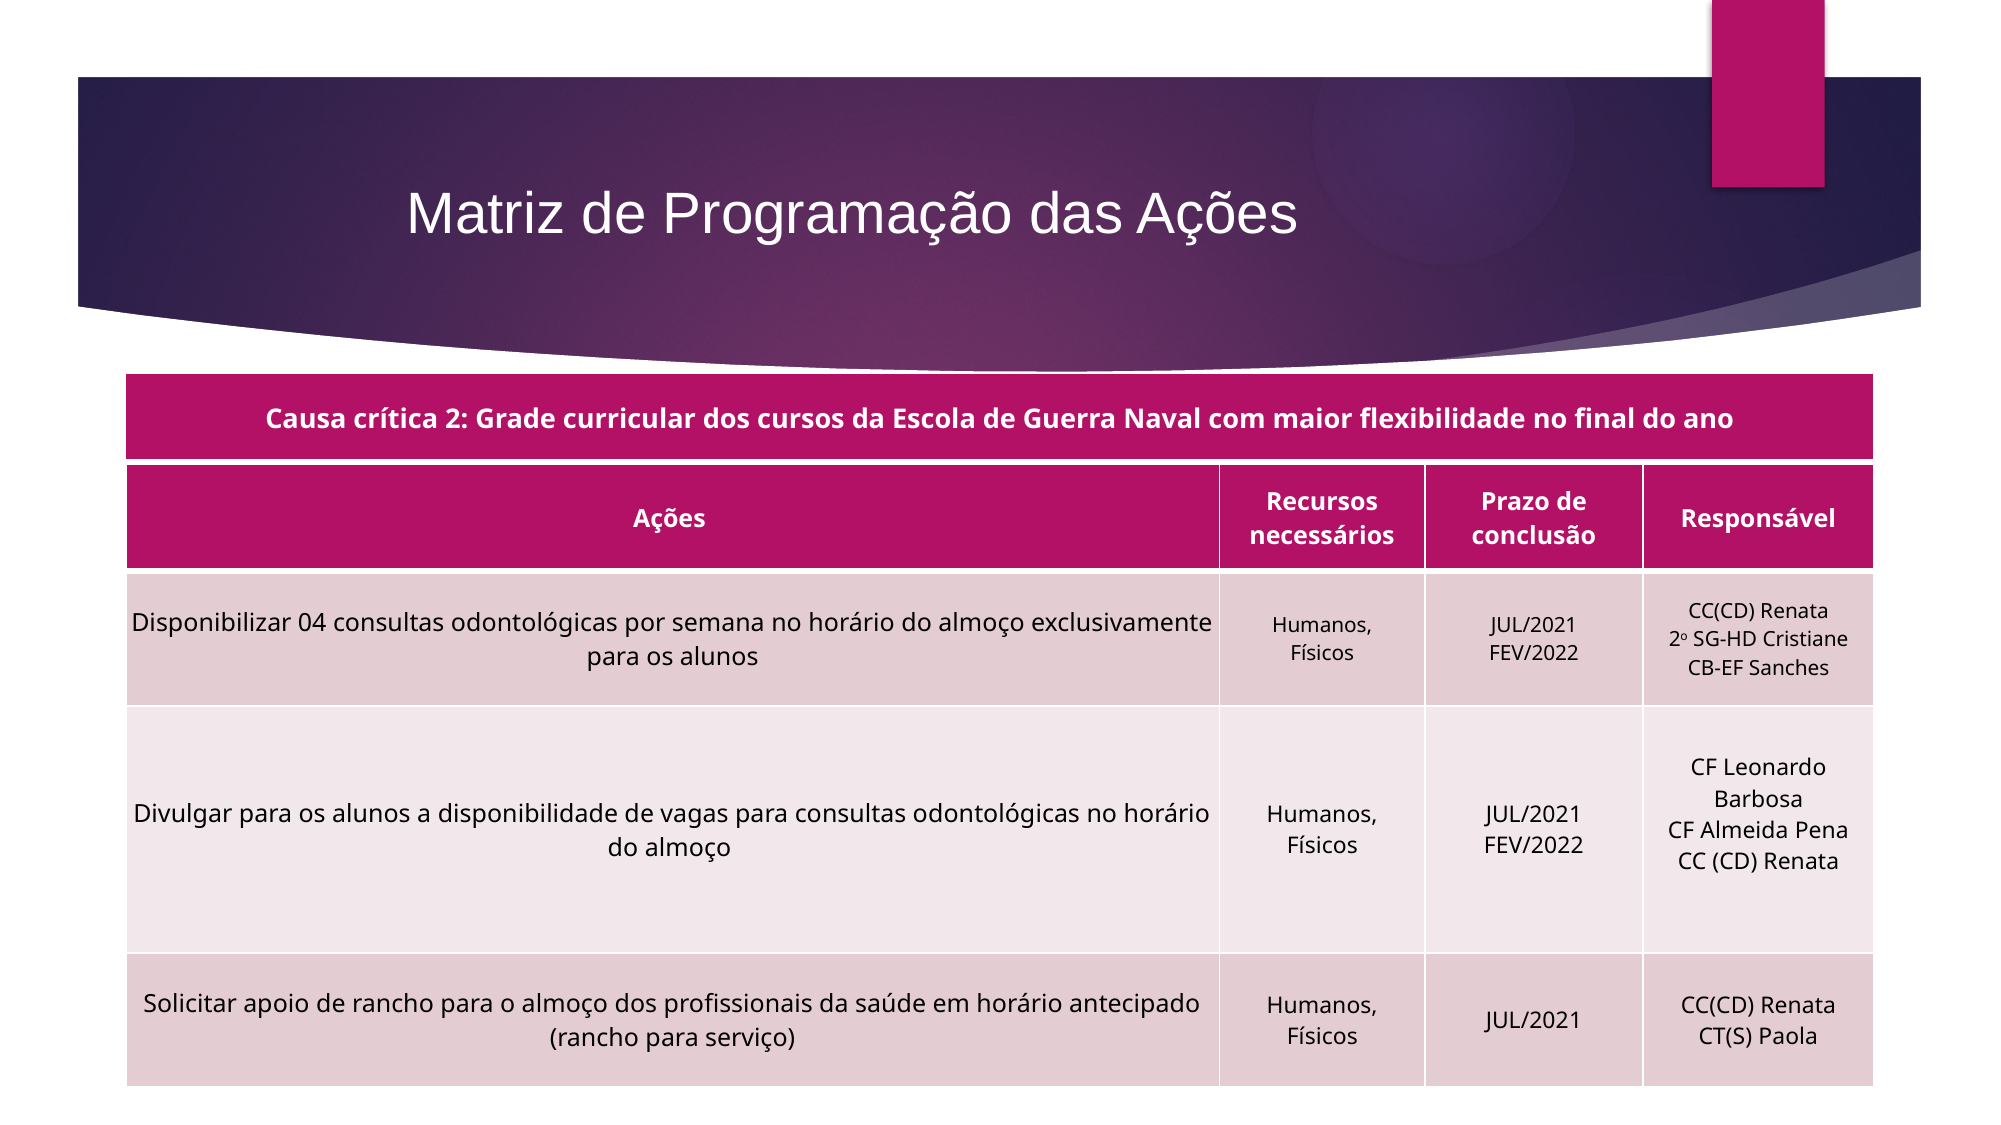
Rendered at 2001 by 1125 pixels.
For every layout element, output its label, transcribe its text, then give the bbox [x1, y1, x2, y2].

table_cell Humanos, Físicos [1220, 707, 1424, 952]
table_cell Humanos, Físicos [1220, 954, 1424, 1086]
table_header Prazo de conclusão [1426, 465, 1642, 568]
table_cell Solicitar apoio de rancho para o almoço dos profissionais da saúde em horário antecipado (rancho para serviço) [127, 954, 1219, 1086]
table_header Ações [127, 465, 1219, 568]
text_box Matriz de Programação das Ações [391, 152, 1433, 269]
table_cell CC(CD) Renata 2o SG-HD Cristiane CB-EF Sanches [1644, 574, 1873, 705]
table_cell Divulgar para os alunos a disponibilidade de vagas para consultas odontológicas no horário do almoço [127, 707, 1219, 952]
table_cell JUL/2021 FEV/2022 [1426, 707, 1642, 952]
table_header Recursos necessários [1220, 465, 1424, 568]
table_header Responsável [1644, 465, 1873, 568]
list [351, 220, 1646, 373]
table_cell CF Leonardo Barbosa CF Almeida Pena CC (CD) Renata [1644, 707, 1873, 952]
table_cell JUL/2021 [1426, 954, 1642, 1086]
table_cell CC(CD) Renata CT(S) Paola [1644, 954, 1873, 1086]
table_header Causa crítica 2: Grade curricular dos cursos da Escola de Guerra Naval com maior flexibilidade no final do ano [126, 374, 1873, 459]
table_cell Humanos, Físicos [1220, 574, 1424, 705]
table_cell JUL/2021 FEV/2022 [1426, 574, 1642, 705]
table_cell Disponibilizar 04 consultas odontológicas por semana no horário do almoço exclusivamente para os alunos [127, 574, 1219, 705]
